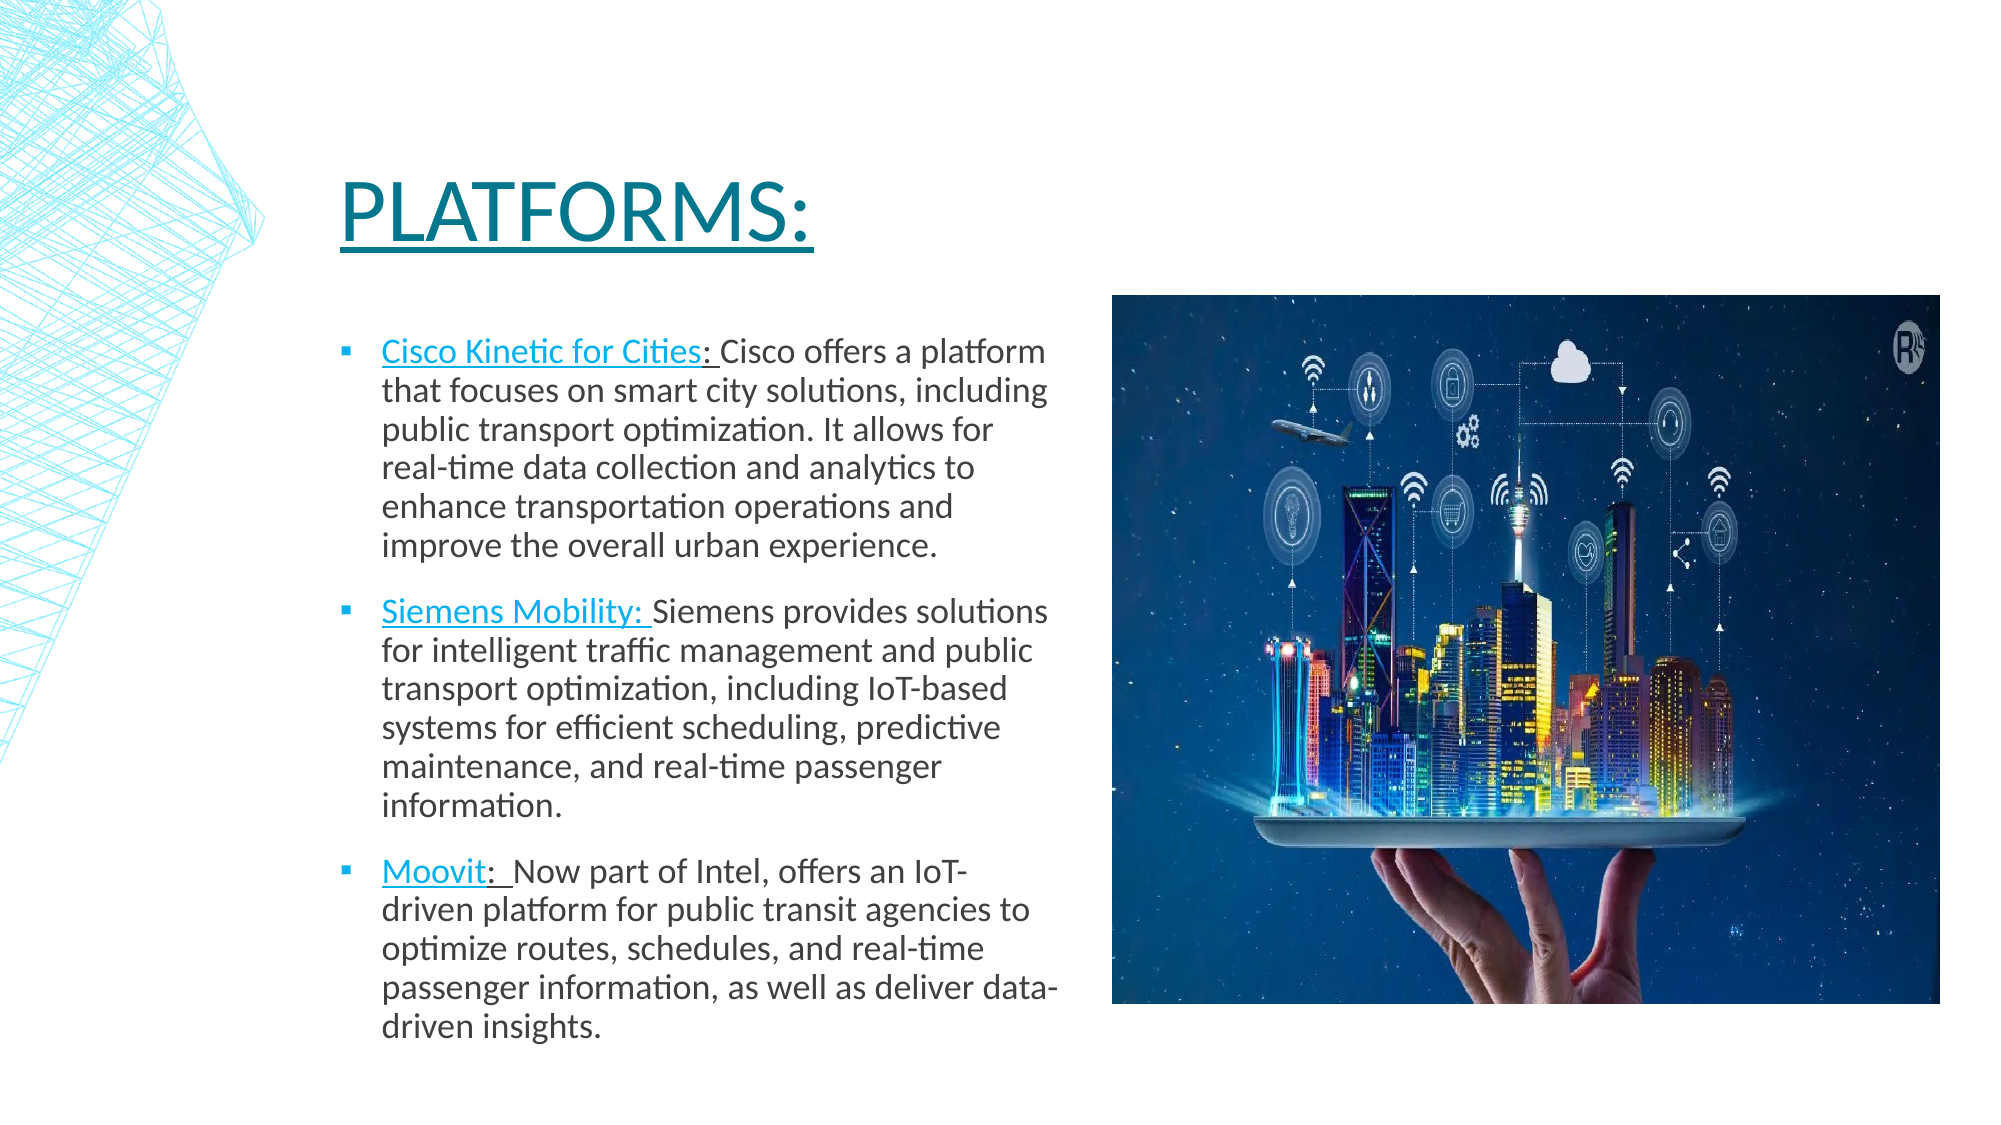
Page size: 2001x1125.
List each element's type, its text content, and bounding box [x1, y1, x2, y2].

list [1112, 295, 1940, 1004]
picture [0, 0, 2001, 1125]
title Platforms: [324, 54, 1863, 268]
list Cisco Kinetic for Cities: Cisco offers a platform that focuses on smart city solutions, including public transport optimization. It allows for real-time data collection and analytics to enhance transportation operations and improve the overall urban experience. Siemens Mobility: Siemens provides solutions for intelligent traffic management and public transport optimization, including IoT-based systems for efficient scheduling, predictive maintenance, and real-time passenger information. Moovit: Now part of Intel, offers an IoT-driven platform for public transit agencies to optimize routes, schedules, and real-time passenger information, as well as deliver data-driven insights. [324, 324, 1075, 1060]
